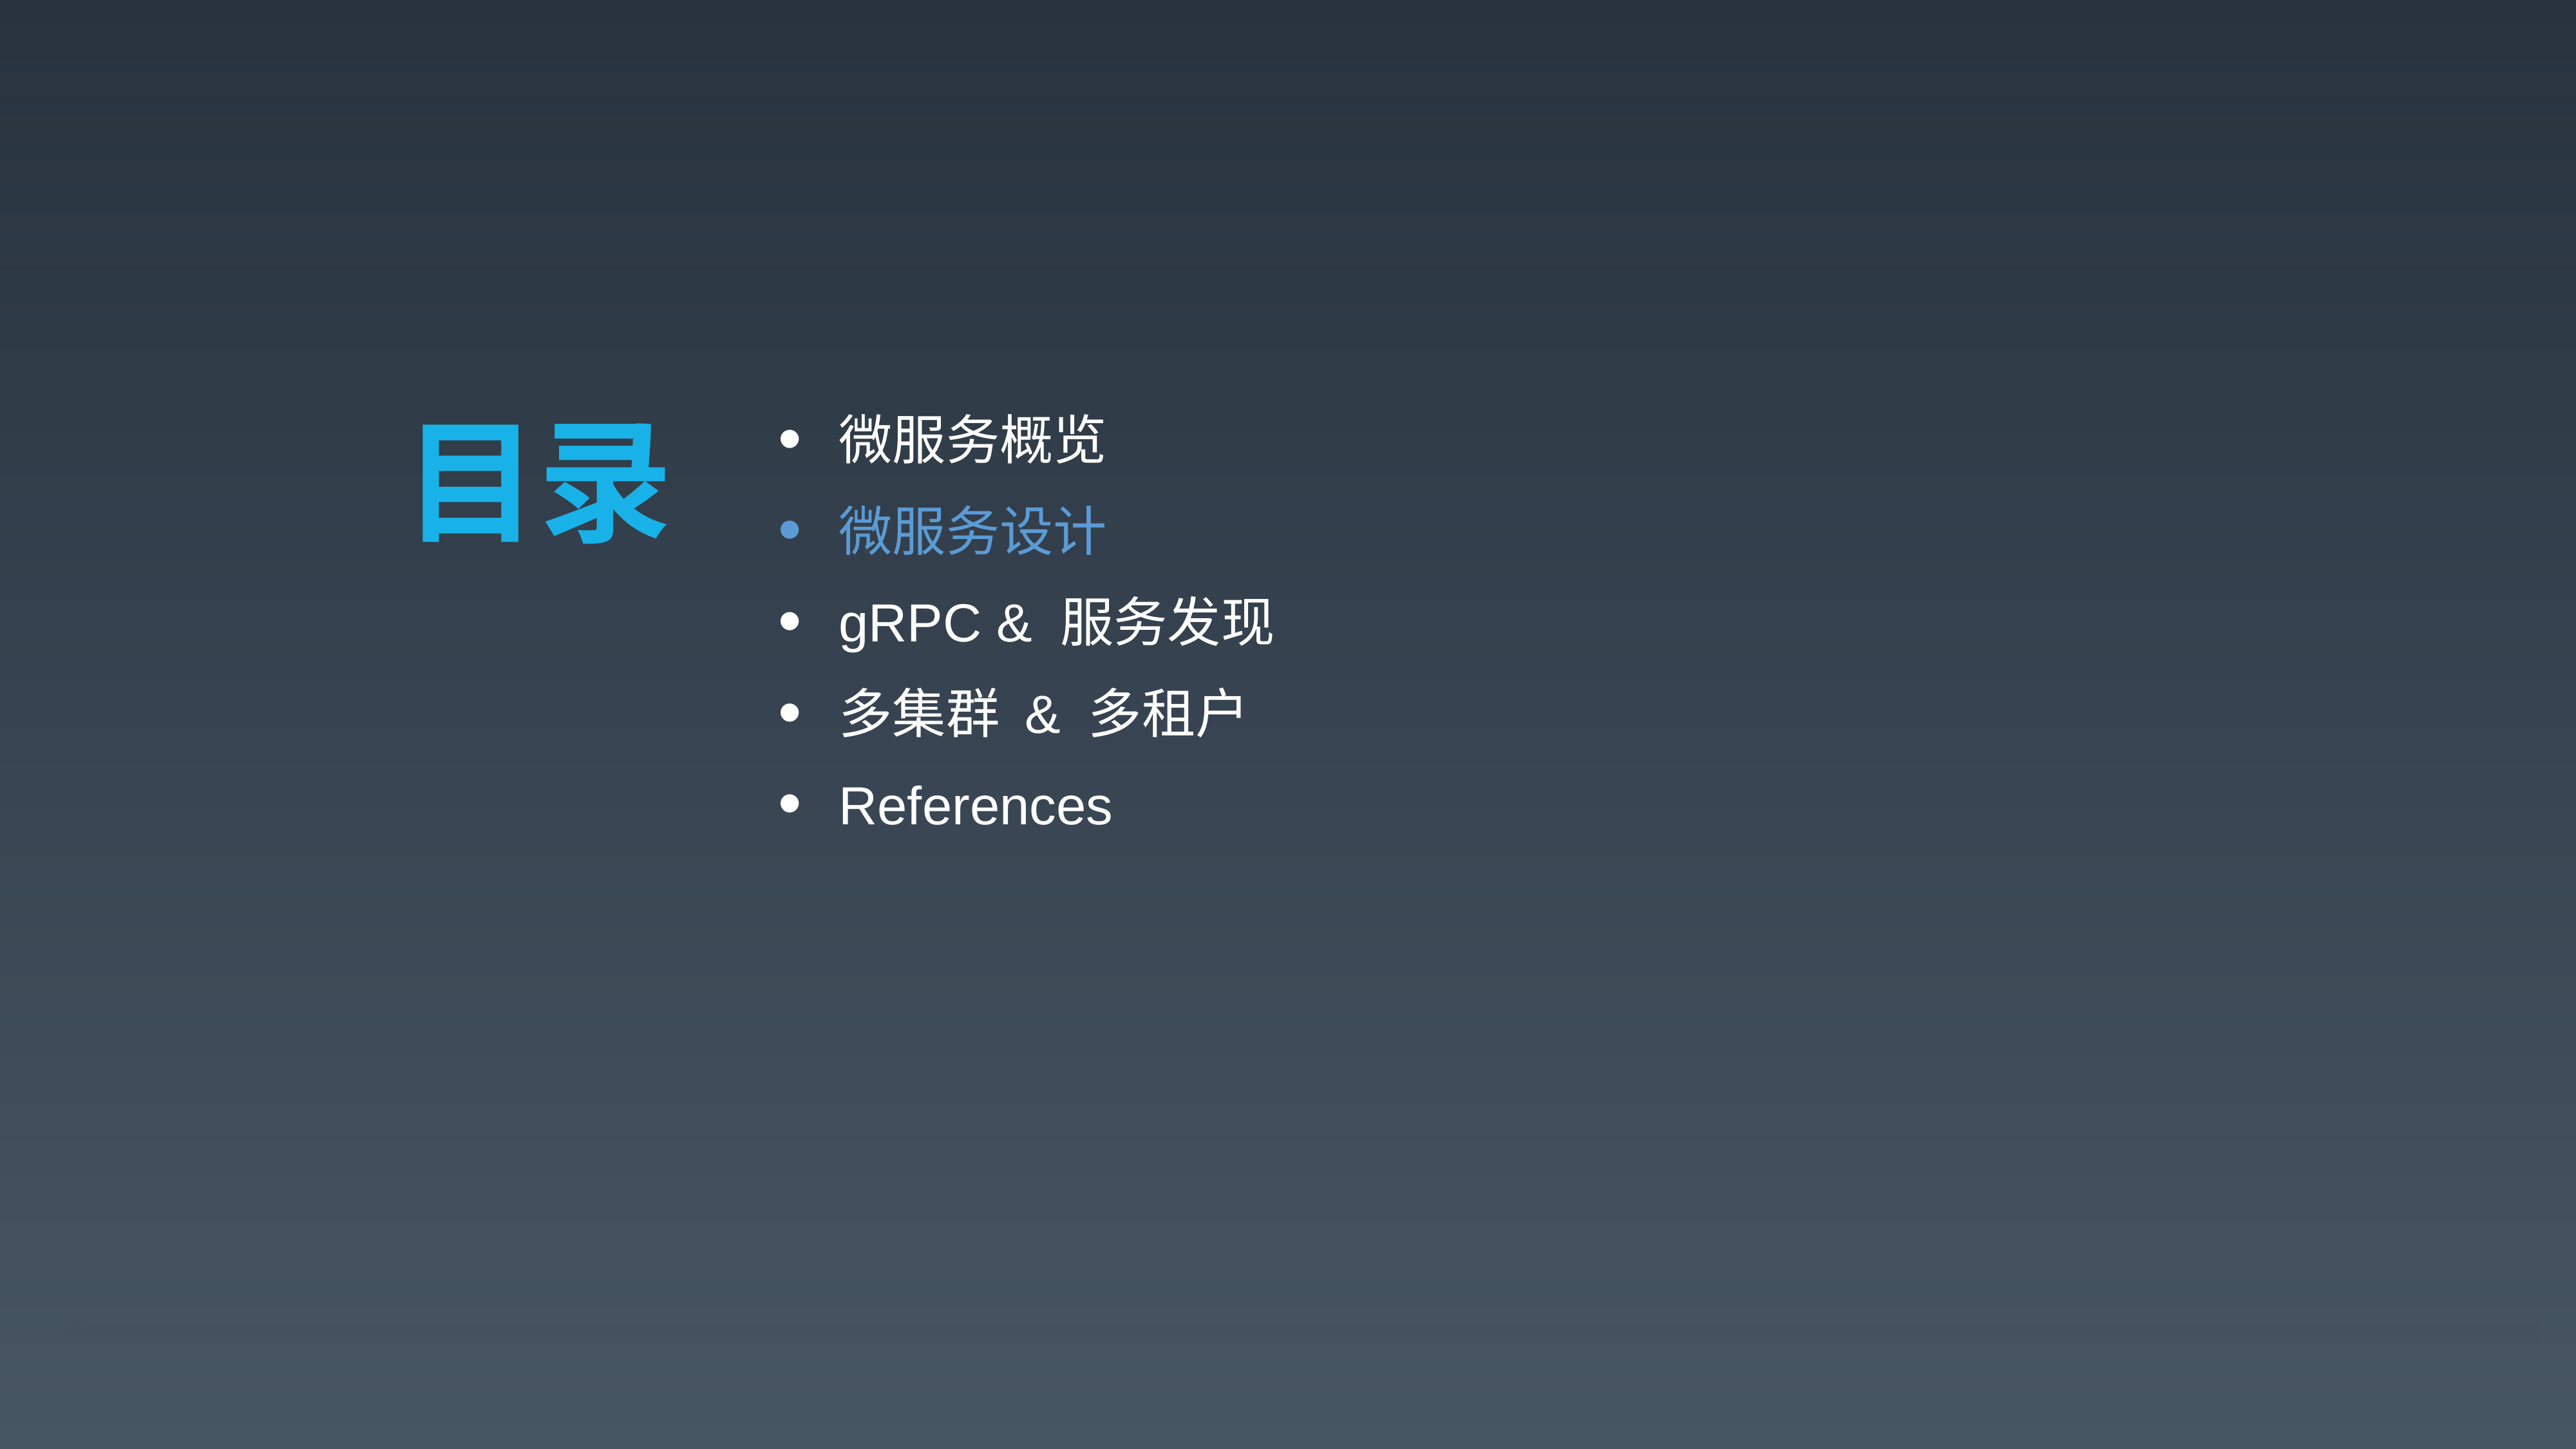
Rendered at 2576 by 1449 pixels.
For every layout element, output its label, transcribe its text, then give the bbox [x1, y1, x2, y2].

list 微服务概览 微服务设计 gRPC & 服务发现 多集群 & 多租户 References [773, 400, 2320, 1224]
picture [0, 0, 2576, 1449]
